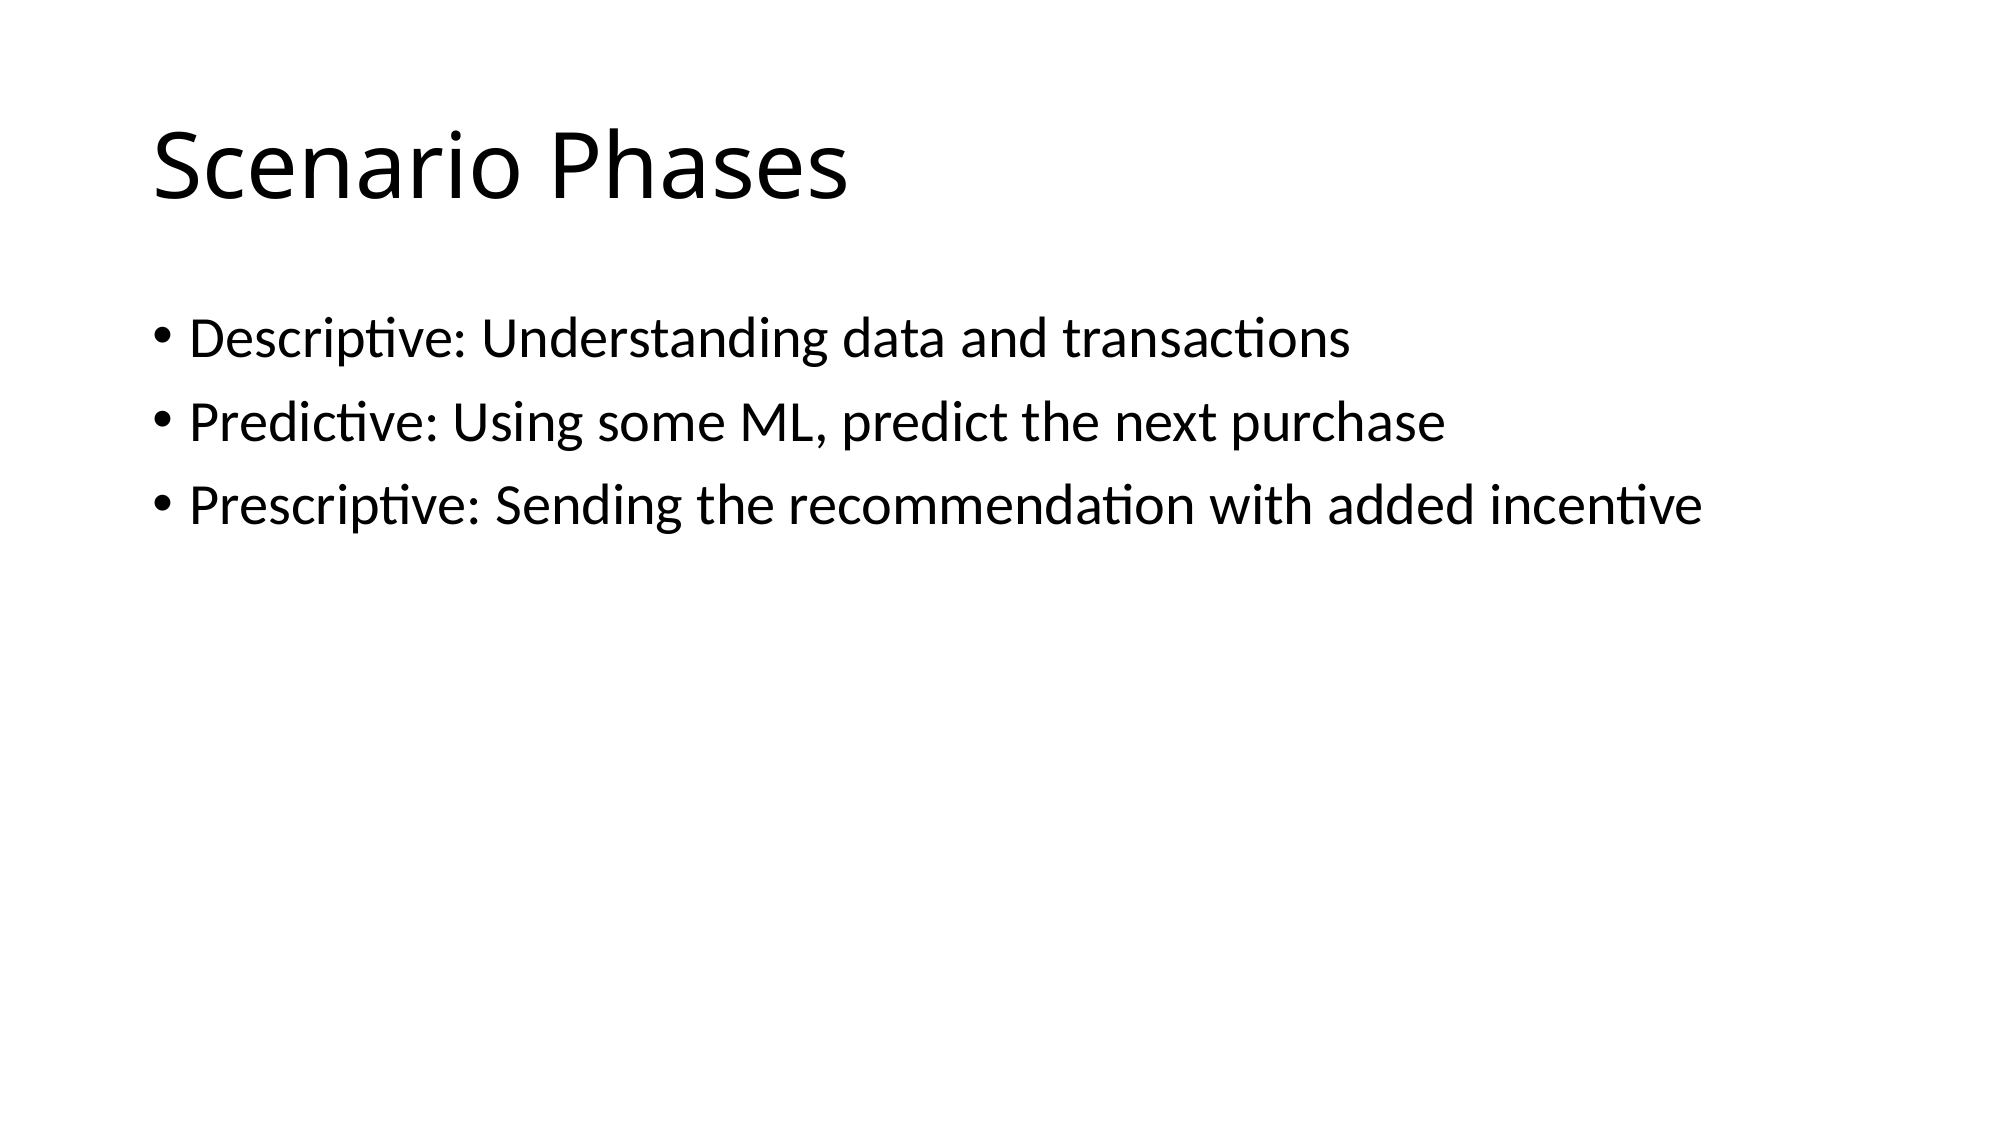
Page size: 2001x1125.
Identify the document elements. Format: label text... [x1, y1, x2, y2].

list Descriptive: Understanding data and transactions Predictive: Using some ML, predict the next purchase Prescriptive: Sending the recommendation with added incentive [137, 299, 1863, 1014]
title Scenario Phases [137, 59, 1863, 278]
